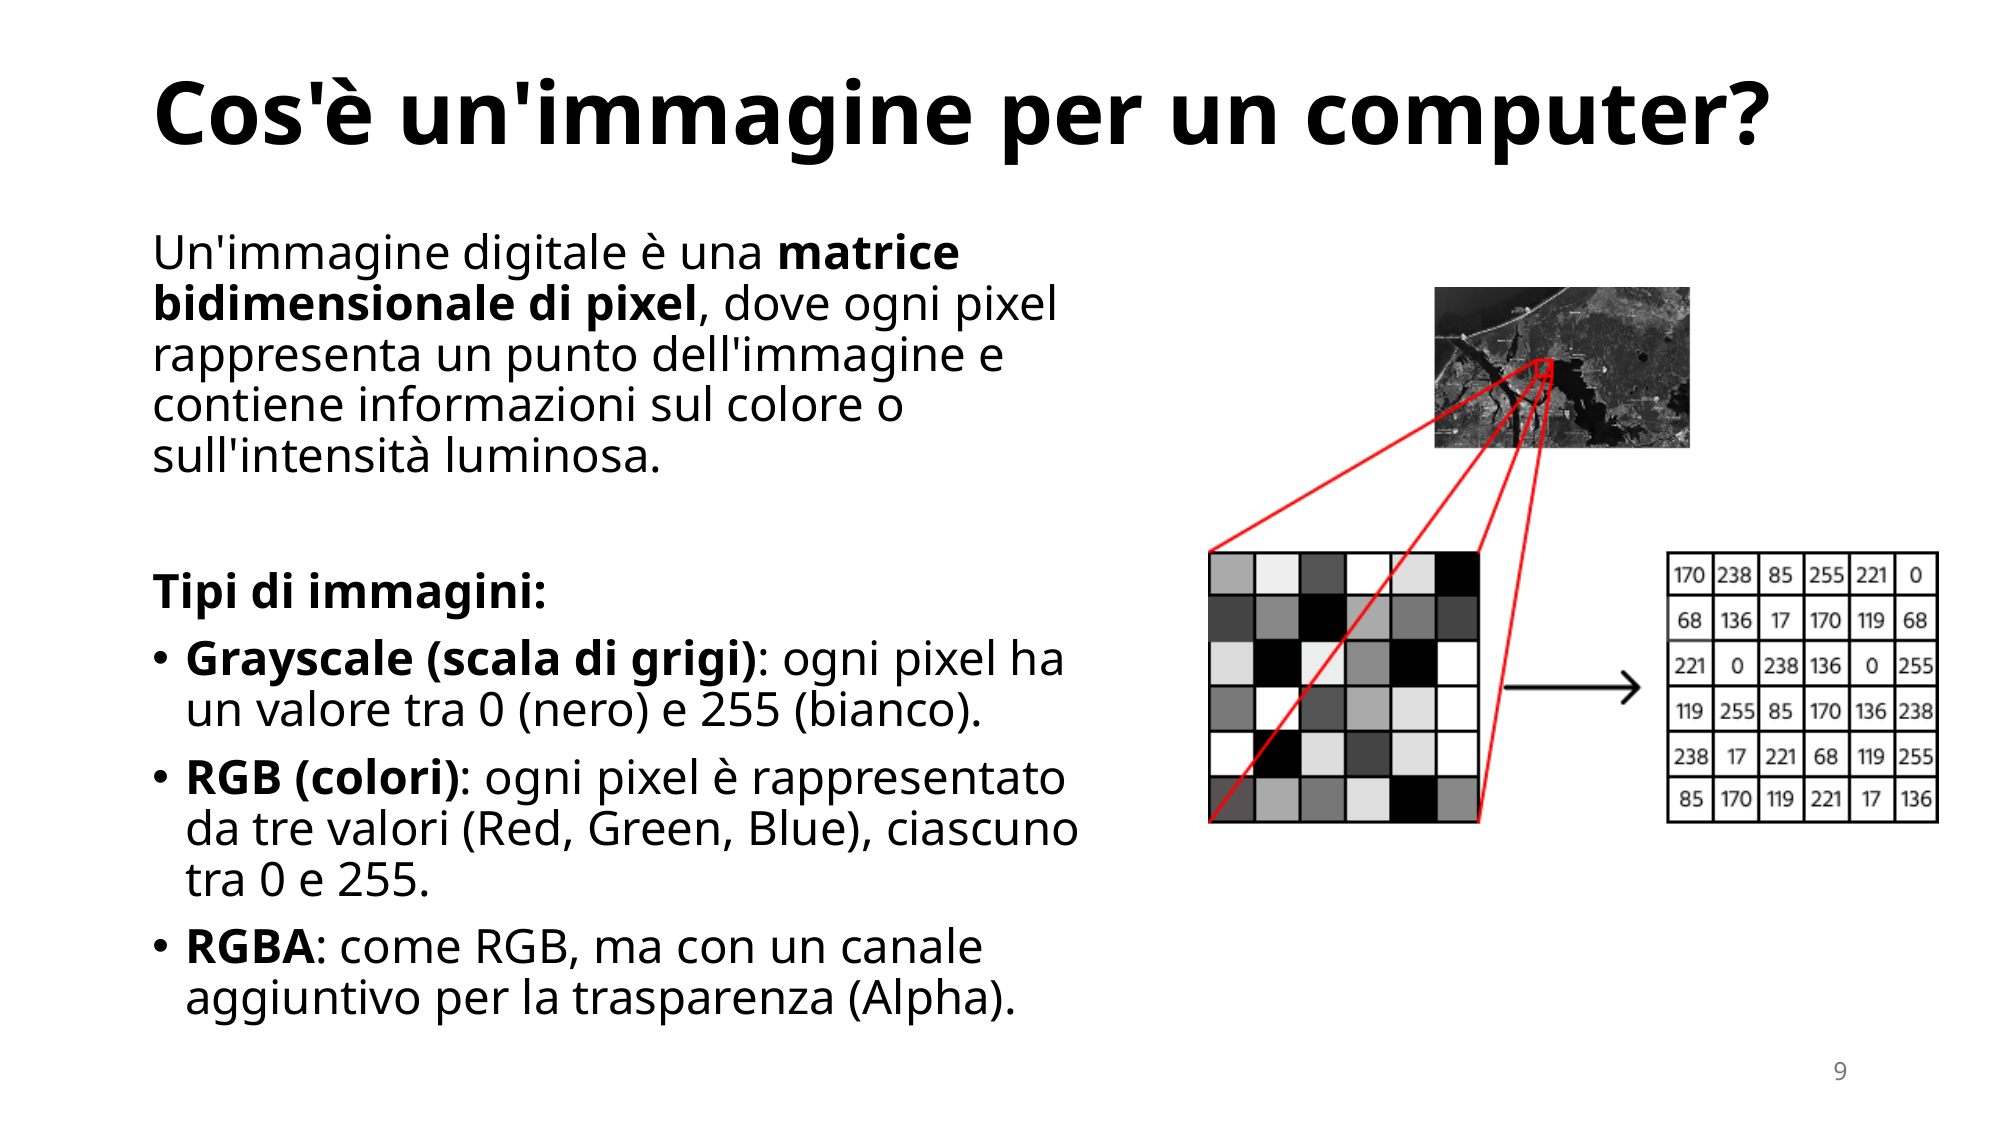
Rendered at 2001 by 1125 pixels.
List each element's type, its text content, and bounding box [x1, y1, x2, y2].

picture [1208, 286, 1939, 838]
slide_number 9 [1412, 1042, 1863, 1103]
title Cos'è un'immagine per un computer? [137, 59, 1863, 278]
list Un'immagine digitale è una matrice bidimensionale di pixel, dove ogni pixel rappresenta un punto dell'immagine e contiene informazioni sul colore o sull'intensità luminosa. Tipi di immagini: Grayscale (scala di grigi): ogni pixel ha un valore tra 0 (nero) e 255 (bianco). RGB (colori): ogni pixel è rappresentato da tre valori (Red, Green, Blue), ciascuno tra 0 e 255. RGBA: come RGB, ma con un canale aggiuntivo per la trasparenza (Alpha). [137, 221, 1108, 1047]
